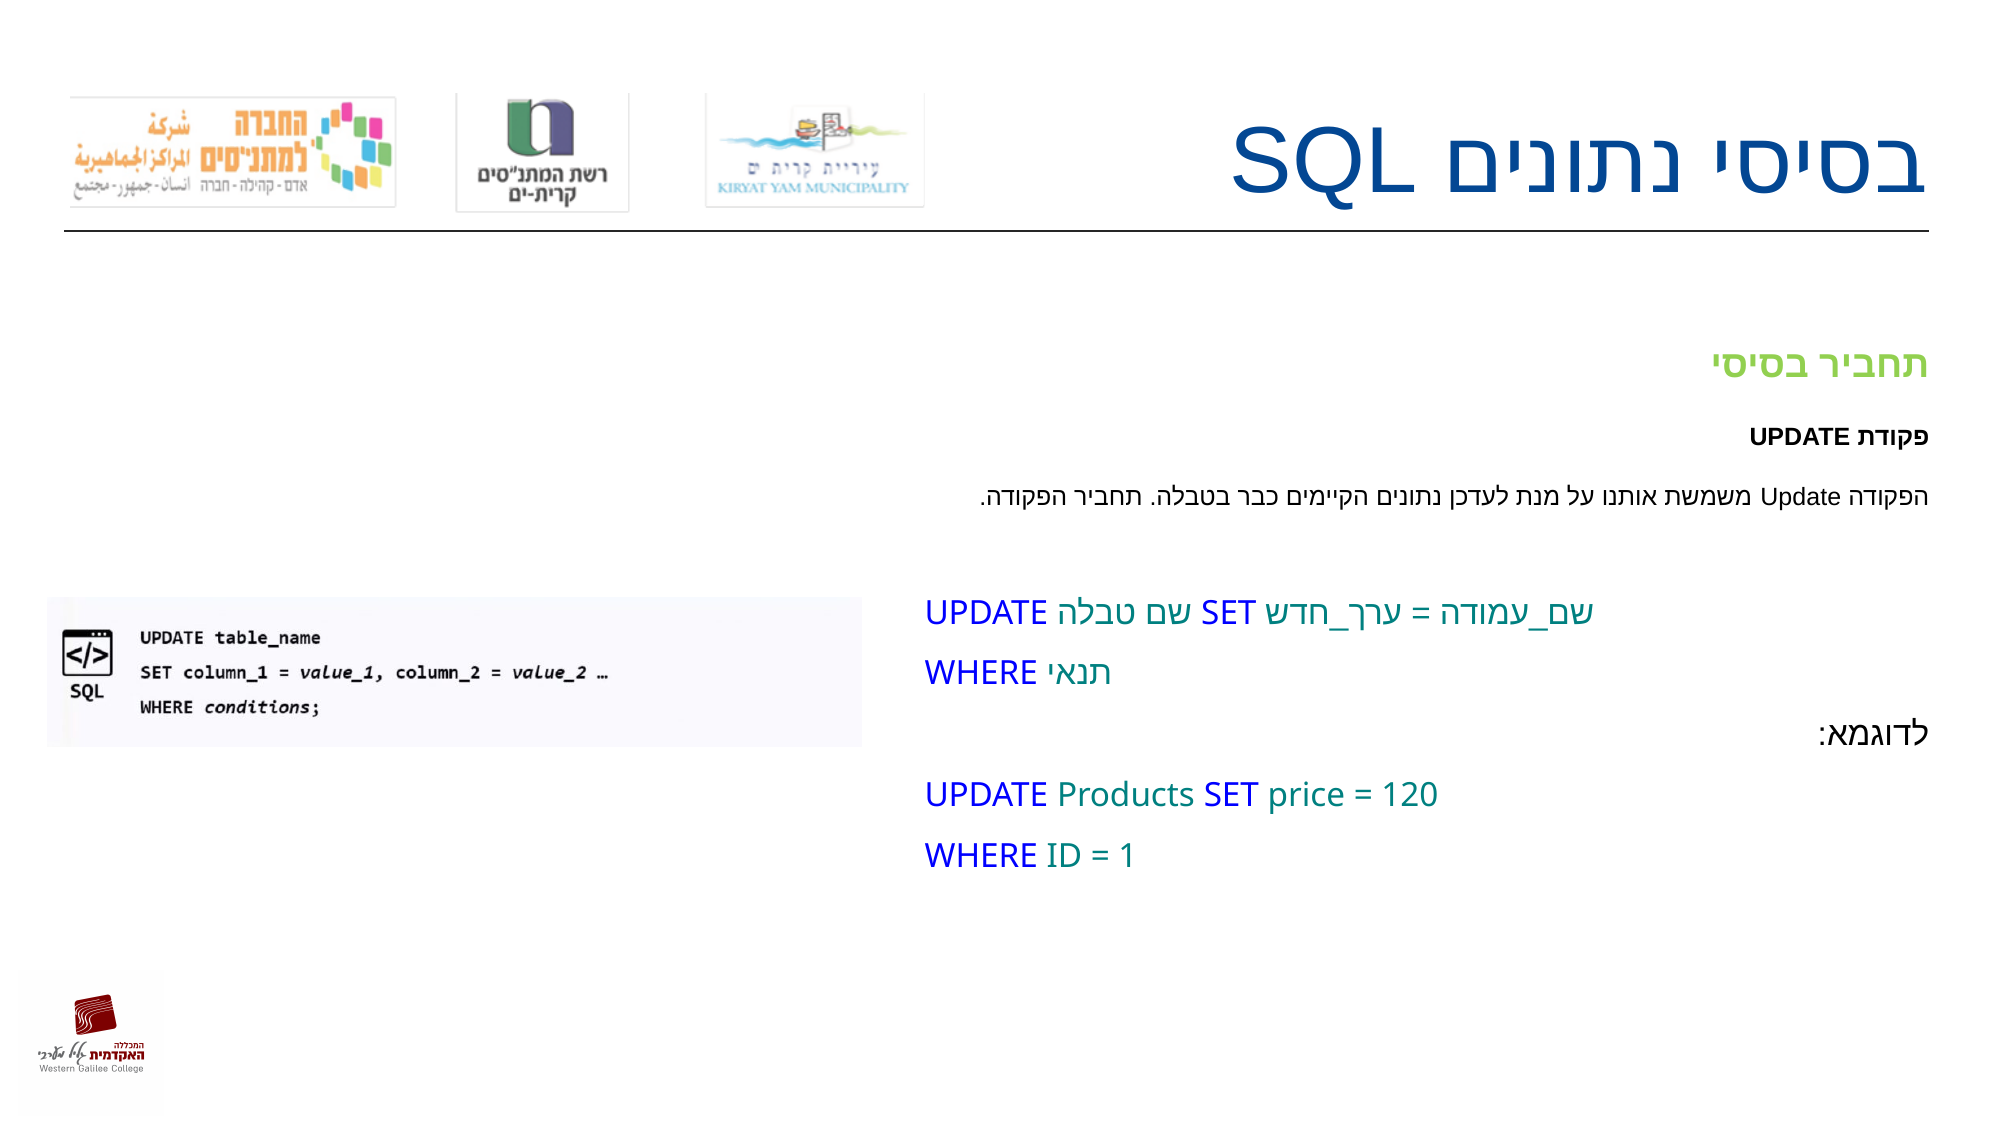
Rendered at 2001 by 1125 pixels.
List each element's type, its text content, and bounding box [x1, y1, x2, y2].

picture [47, 597, 862, 747]
text_box תחביר בסיסי פקודת UPDATE הפקודה Update משמשת אותנו על מנת לעדכן נתונים הקיימים כבר בטבלה. תחביר הפקודה. UPDATE שם טבלה SET שם_עמודה = ערך_חדש WHERE תנאי לדוגמא: UPDATE Products SET price = 120 WHERE ID = 1 [924, 309, 1930, 1043]
picture [18, 970, 164, 1116]
title בסיסי נתונים SQL [64, 55, 1930, 221]
picture [70, 93, 925, 213]
